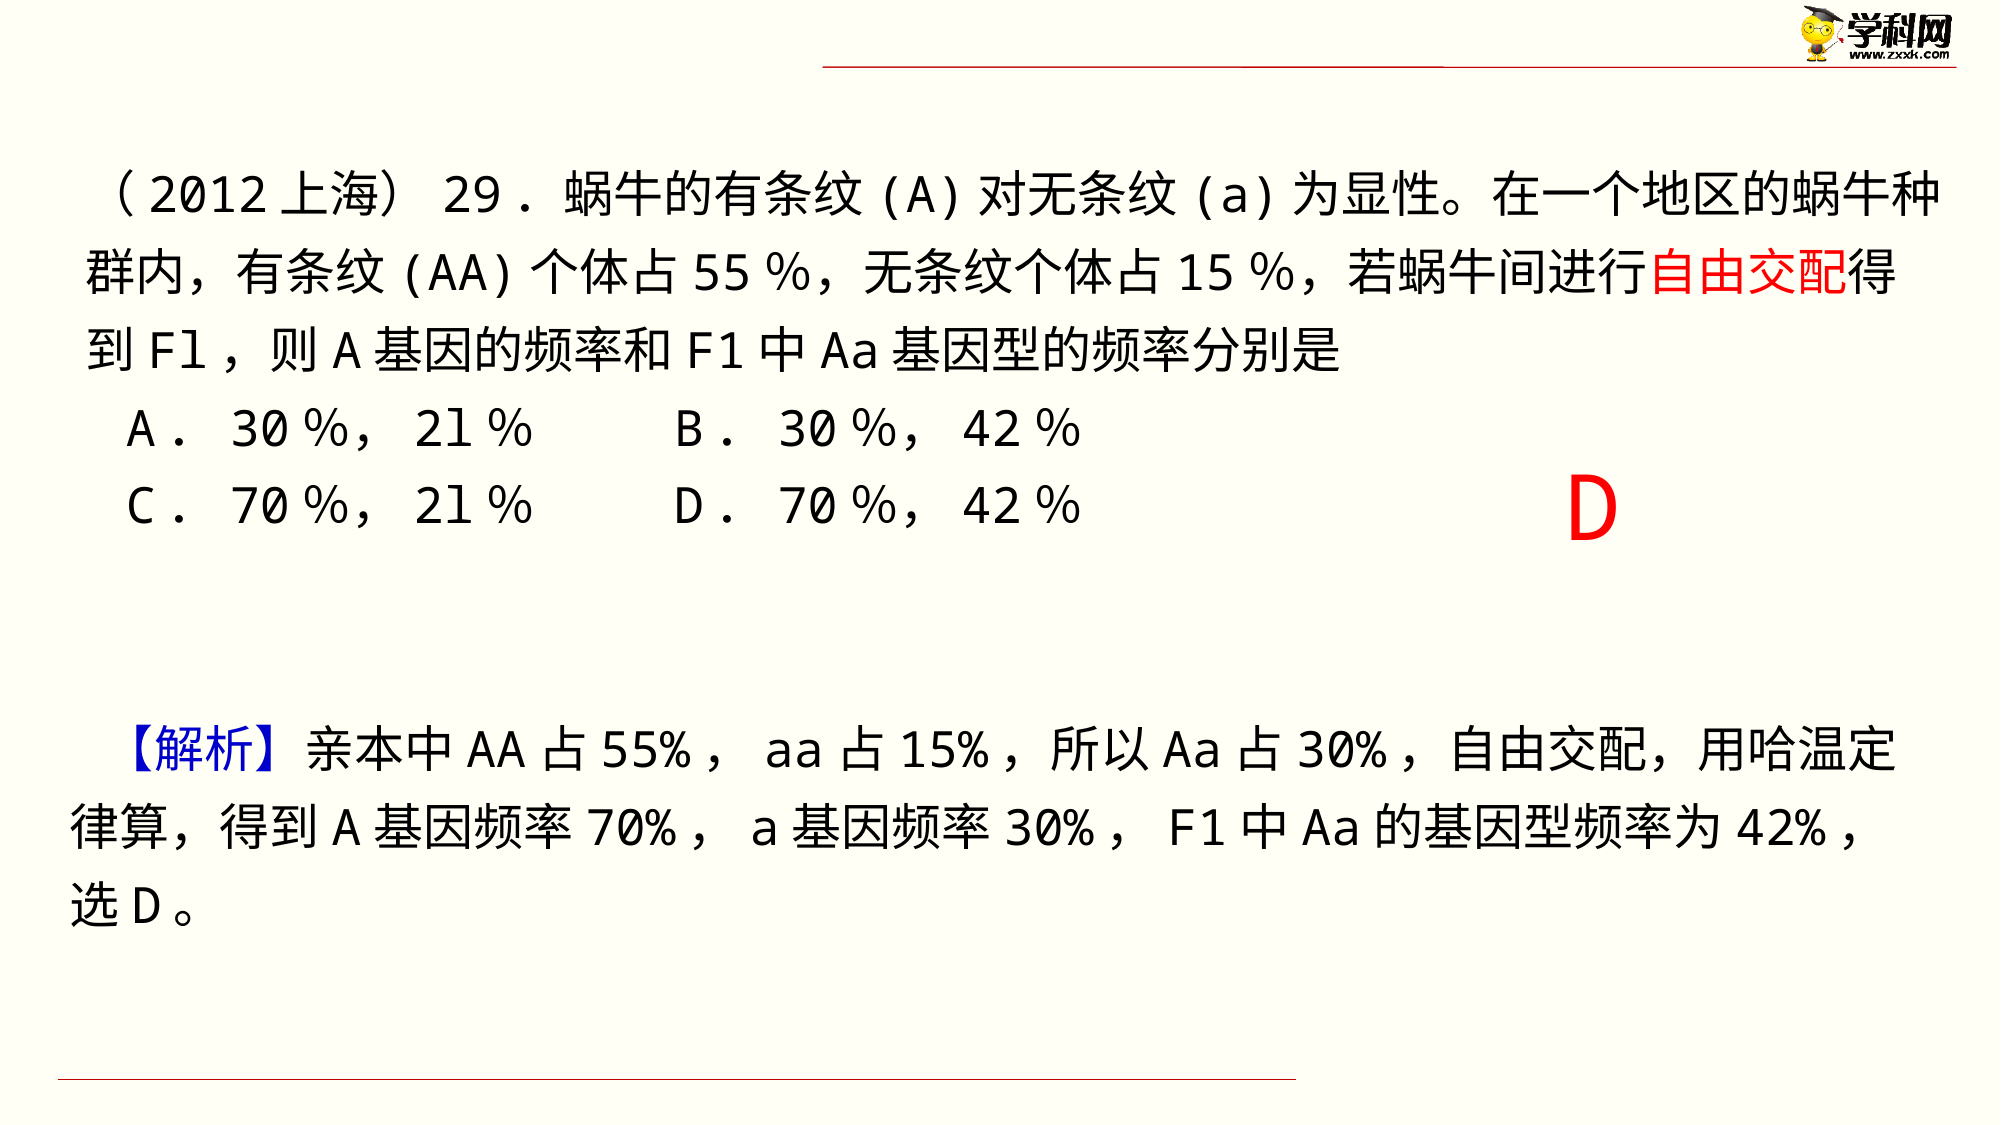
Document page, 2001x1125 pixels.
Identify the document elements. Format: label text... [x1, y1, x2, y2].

title （2012上海）29．蜗牛的有条纹(A)对无条纹(a)为显性。在一个地区的蜗牛种群内，有条纹(AA)个体占55％，无条纹个体占15％，若蜗牛间进行自由交配得到Fl，则A基因的频率和F1中Aa基因型的频率分别是 A．30％，2l％ B．30％，42％ C．70％，2l％ D．70％，42％ [70, 136, 1961, 622]
picture [1798, 0, 1957, 68]
text_box 【解析】亲本中AA占55%，aa占15%，所以Aa占30%，自由交配，用哈温定律算，得到A基因频率70%，a基因频率30%，F1中Aa的基因型频率为42%，选D。 [54, 692, 1923, 941]
text_box D [1551, 408, 1709, 567]
